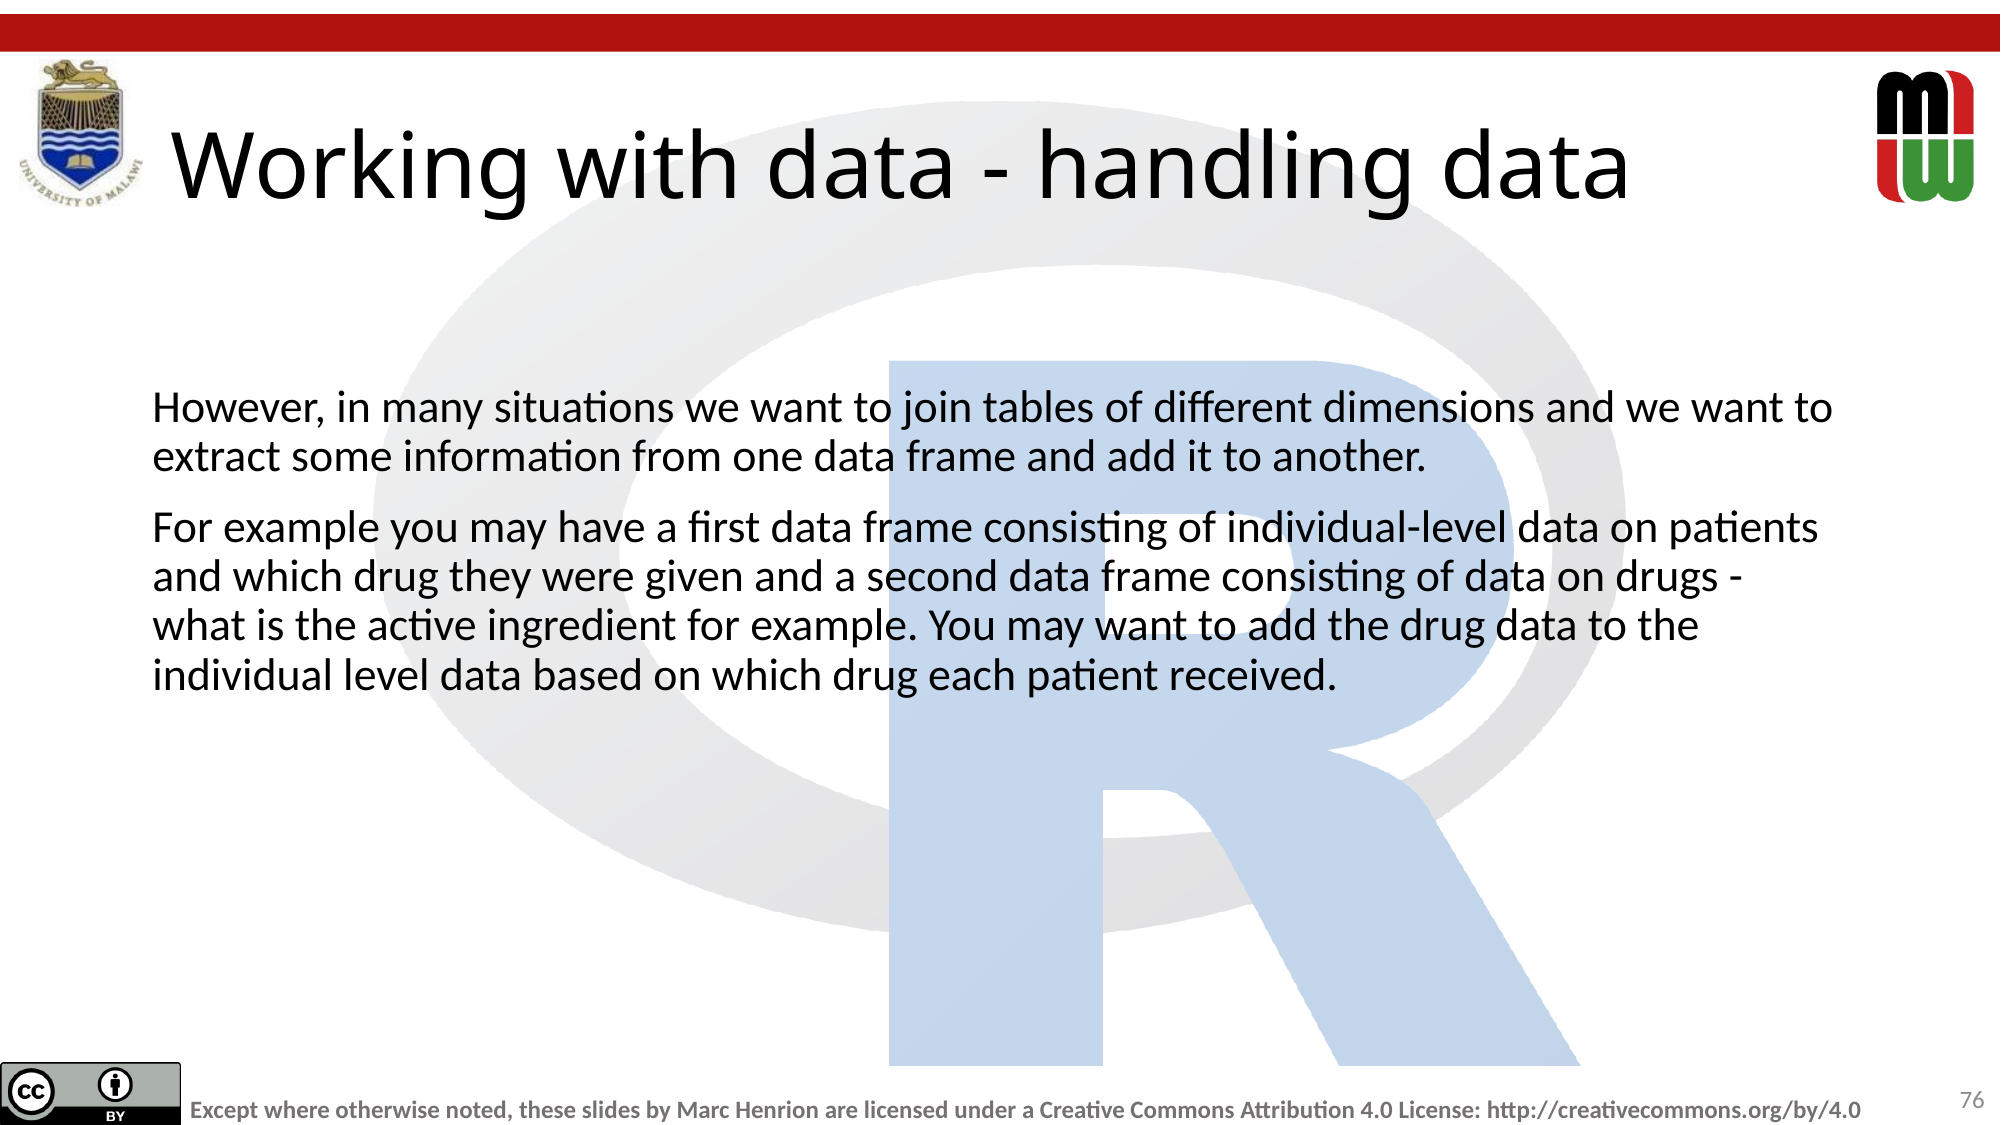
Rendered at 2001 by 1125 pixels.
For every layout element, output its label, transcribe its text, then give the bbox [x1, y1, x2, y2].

picture [0, 1062, 181, 1125]
picture [19, 59, 143, 207]
title Working with data - handling data [155, 59, 1851, 278]
slide_number 76 [1550, 1073, 2000, 1125]
